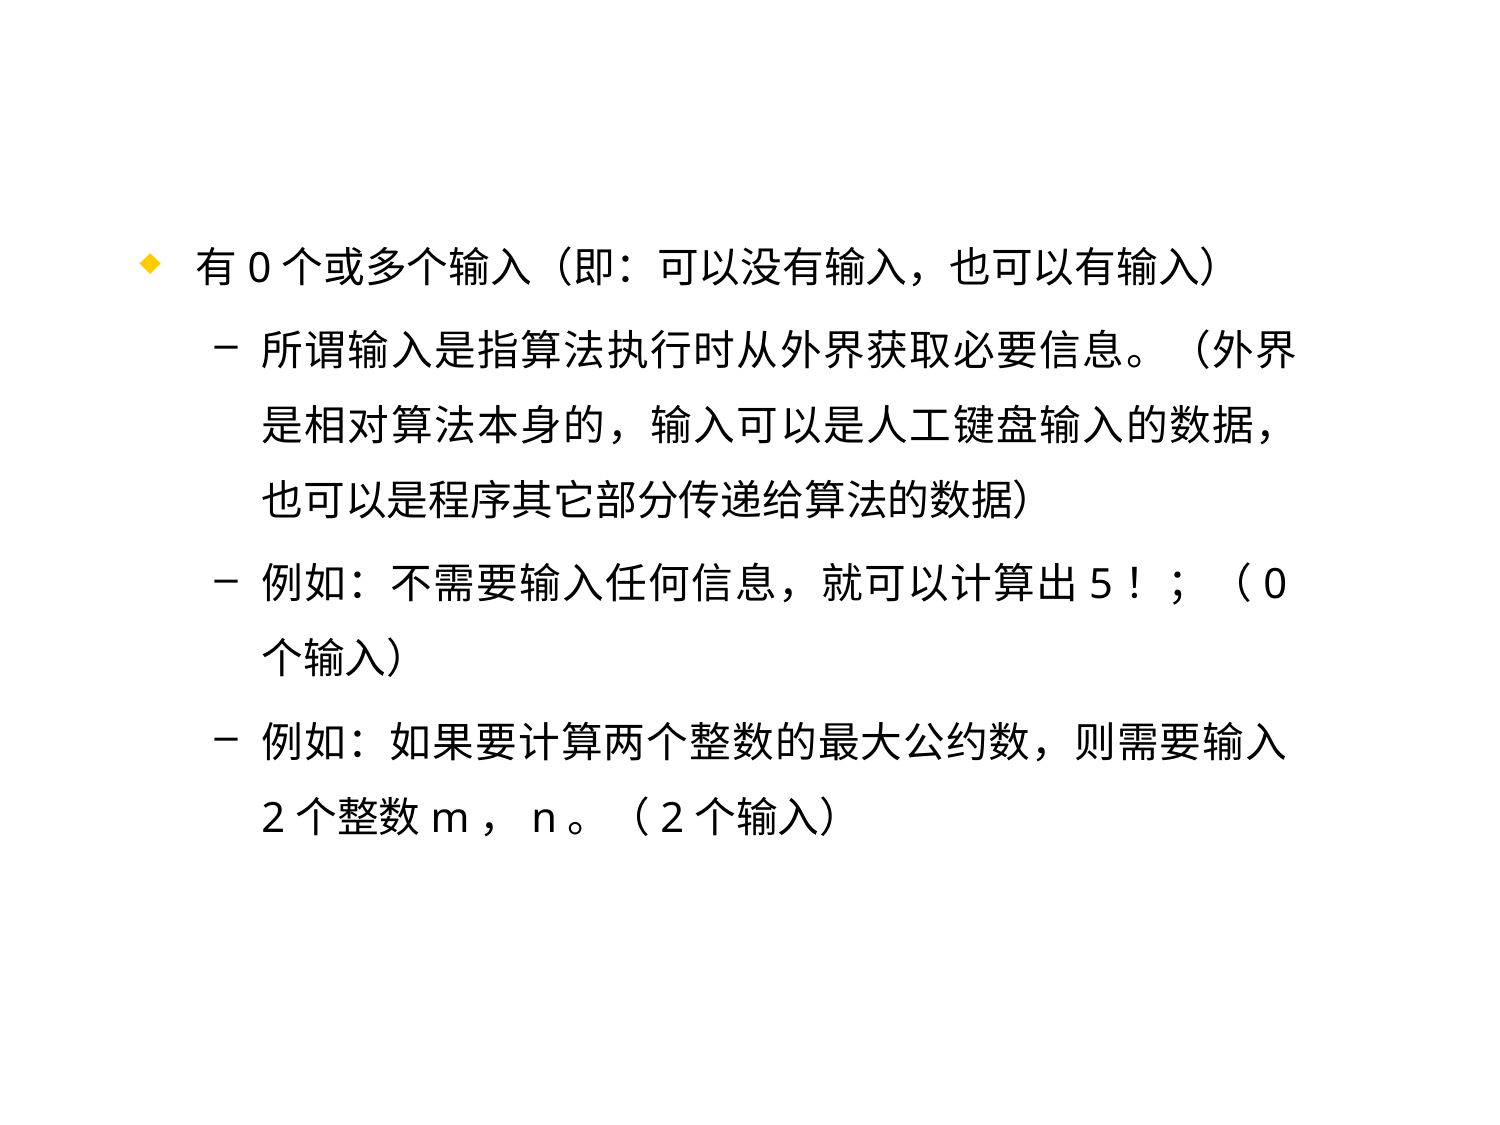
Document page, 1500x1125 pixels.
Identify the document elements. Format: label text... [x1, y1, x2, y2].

list 有0个或多个输入（即：可以没有输入，也可以有输入） 所谓输入是指算法执行时从外界获取必要信息。（外界是相对算法本身的，输入可以是人工键盘输入的数据，也可以是程序其它部分传递给算法的数据） 例如：不需要输入任何信息，就可以计算出5！；（0个输入） 例如：如果要计算两个整数的最大公约数，则需要输入2个整数m，n。（2个输入） [123, 207, 1313, 788]
